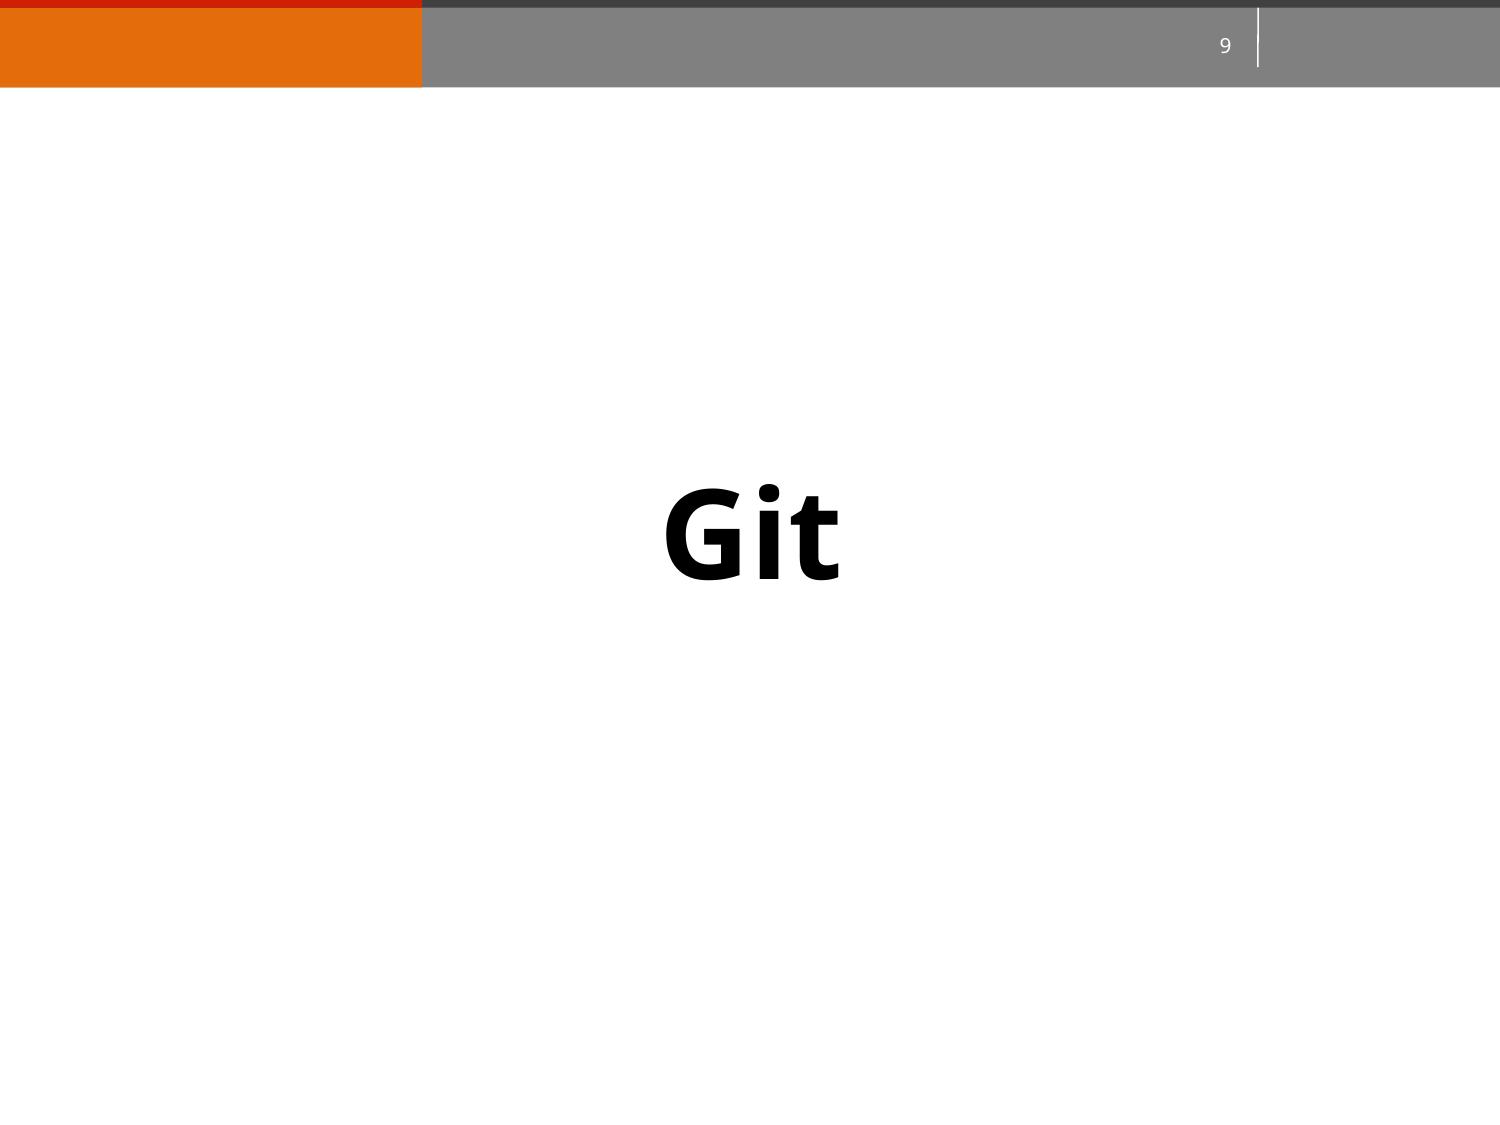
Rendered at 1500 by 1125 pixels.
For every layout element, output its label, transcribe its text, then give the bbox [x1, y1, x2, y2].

text_box Git [275, 446, 1228, 612]
